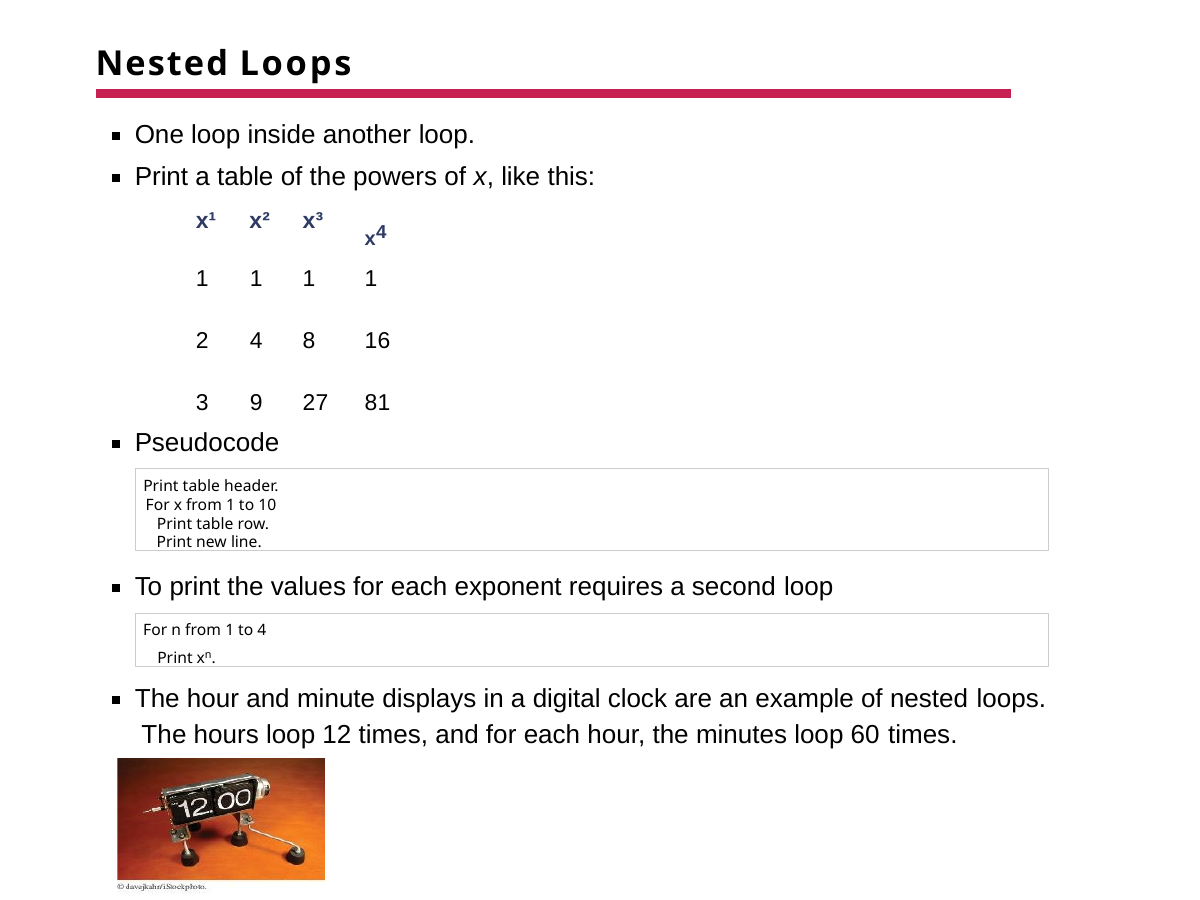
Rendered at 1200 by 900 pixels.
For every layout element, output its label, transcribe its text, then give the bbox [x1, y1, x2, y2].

table_cell 16 [347, 328, 394, 389]
table_cell 2 [192, 328, 233, 389]
table_cell 1 [287, 266, 347, 328]
text_box Pseudocode [132, 425, 282, 457]
table_cell 1 [233, 266, 287, 328]
table_cell 27 [287, 389, 347, 442]
table_cell 81 [347, 389, 394, 442]
text_box Print table header. For x from 1 to 10 Print table row. Print new line. [135, 468, 1049, 551]
table_header x² [233, 208, 287, 266]
title Nested Loops [93, 40, 1107, 192]
text_box To print the values for each exponent requires a second loop [132, 569, 839, 602]
table_header x4 [347, 208, 394, 266]
text_box For n from 1 to 4 Print xn. [135, 613, 1049, 667]
table_cell 4 [233, 328, 287, 389]
table_cell 1 [347, 266, 394, 328]
text_box One loop inside another loop. Print a table of the powers of x, like this: [132, 117, 598, 191]
text_box The hour and minute displays in a digital clock are an example of nested loops. The hours loop 12 times, and for each hour, the minutes loop 60 times. [132, 676, 1050, 749]
table_header x¹ [192, 208, 233, 266]
table_cell 9 [233, 389, 287, 442]
table_cell 8 [287, 328, 347, 389]
table_header x³ [287, 208, 347, 266]
table_cell 1 [192, 266, 233, 328]
table_cell 3 [192, 389, 233, 425]
text_box [117, 758, 325, 900]
